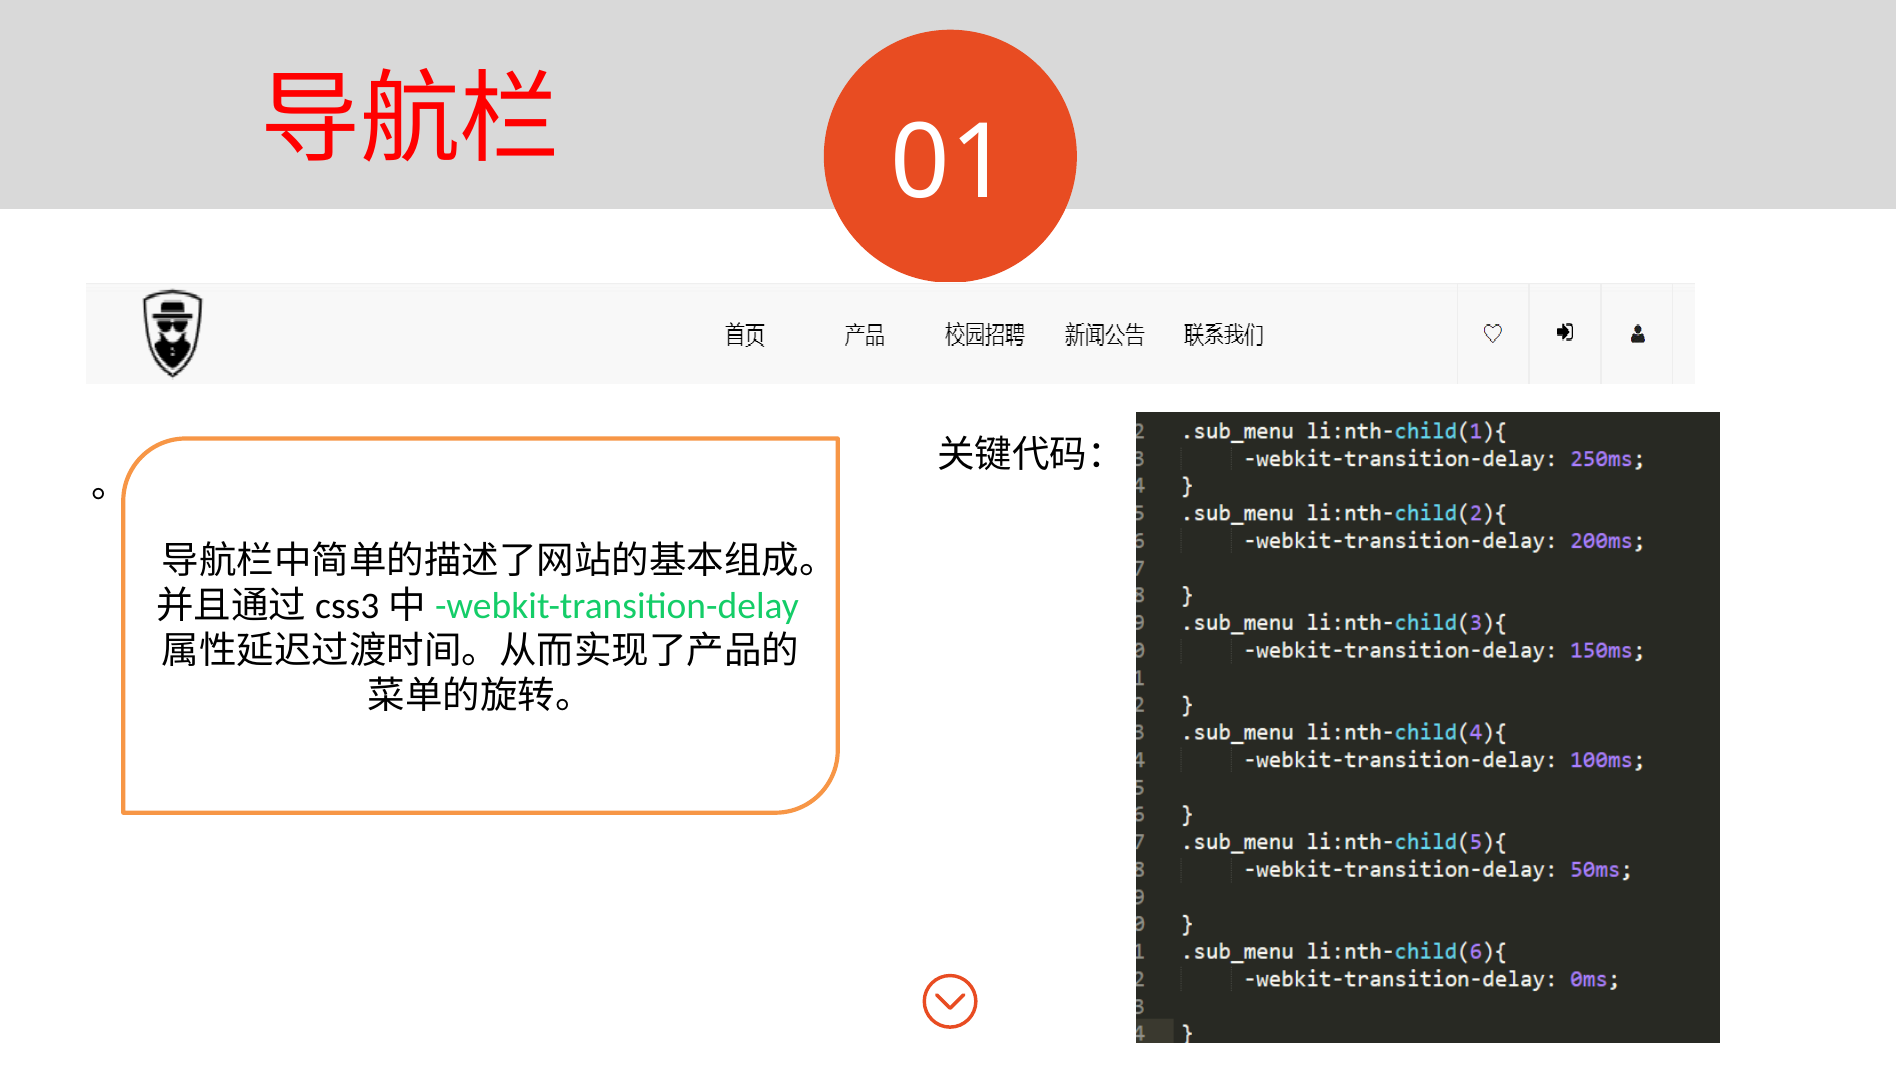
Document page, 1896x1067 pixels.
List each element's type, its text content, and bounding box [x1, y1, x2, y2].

text_box 导航栏中简单的描述了网站的基本组成。并且通过css3中-webkit-transition-delay属性延迟过渡时间。从而实现了产品的菜单的旋转。 [121, 436, 840, 815]
picture [86, 282, 1695, 385]
text_box 导航栏 [245, 45, 766, 181]
text_box 关键代码： [922, 422, 1131, 483]
text_box [0, 0, 1896, 209]
text_box [922, 973, 978, 1029]
text_box 01 [824, 93, 1077, 219]
text_box [840, 219, 1061, 280]
picture [1136, 411, 1721, 1044]
text_box 。 [77, 452, 142, 513]
text_box [840, 29, 1060, 93]
